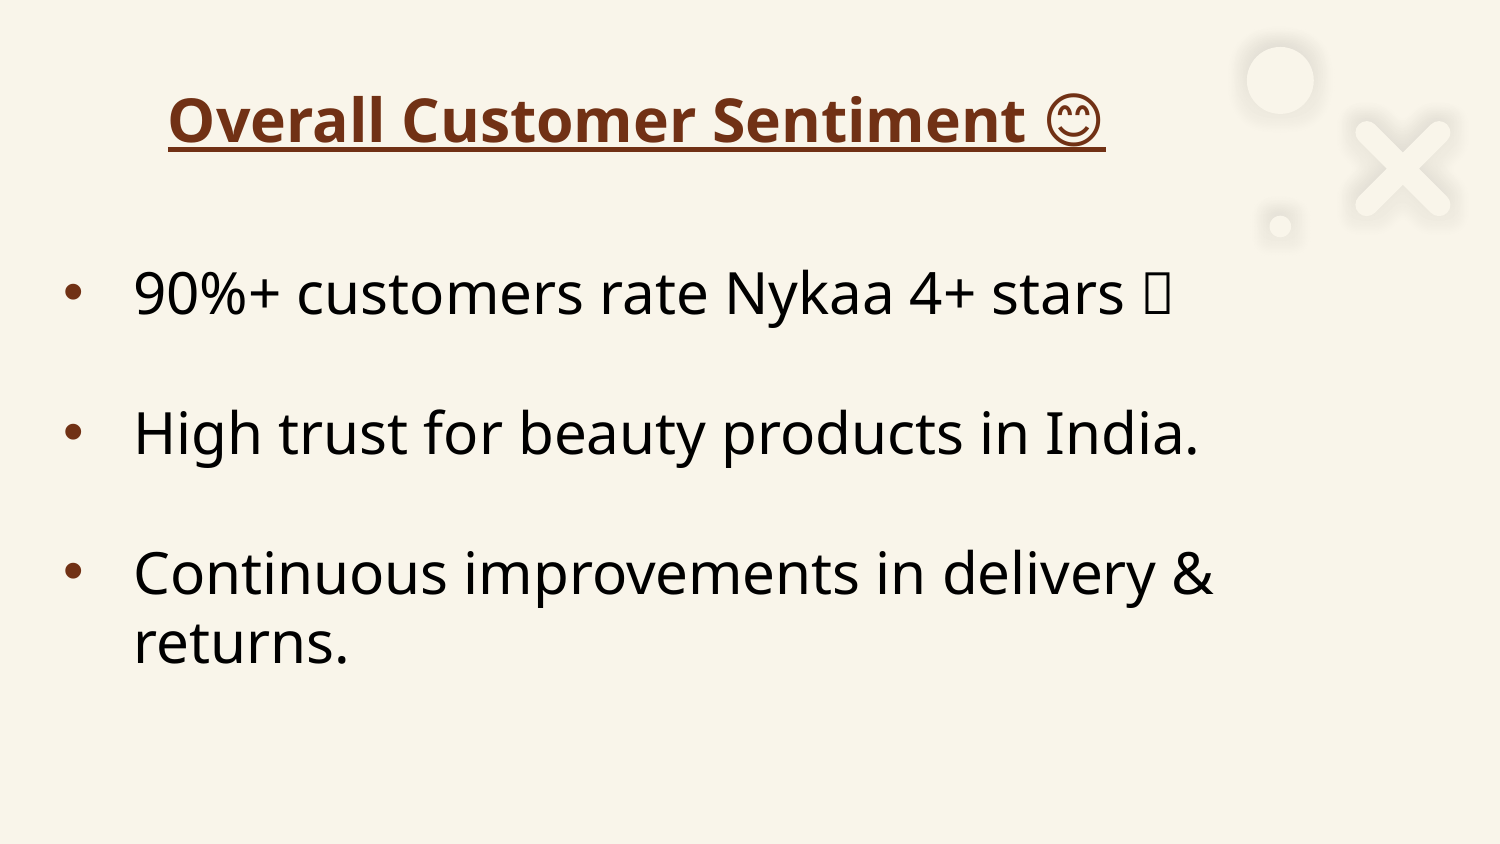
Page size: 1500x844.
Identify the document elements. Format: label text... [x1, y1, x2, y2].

list 90%+ customers rate Nykaa 4+ stars 🌟 High trust for beauty products in India. Continuous improvements in delivery & returns. [48, 241, 1452, 777]
title Overall Customer Sentiment 😊 [56, 67, 1218, 170]
